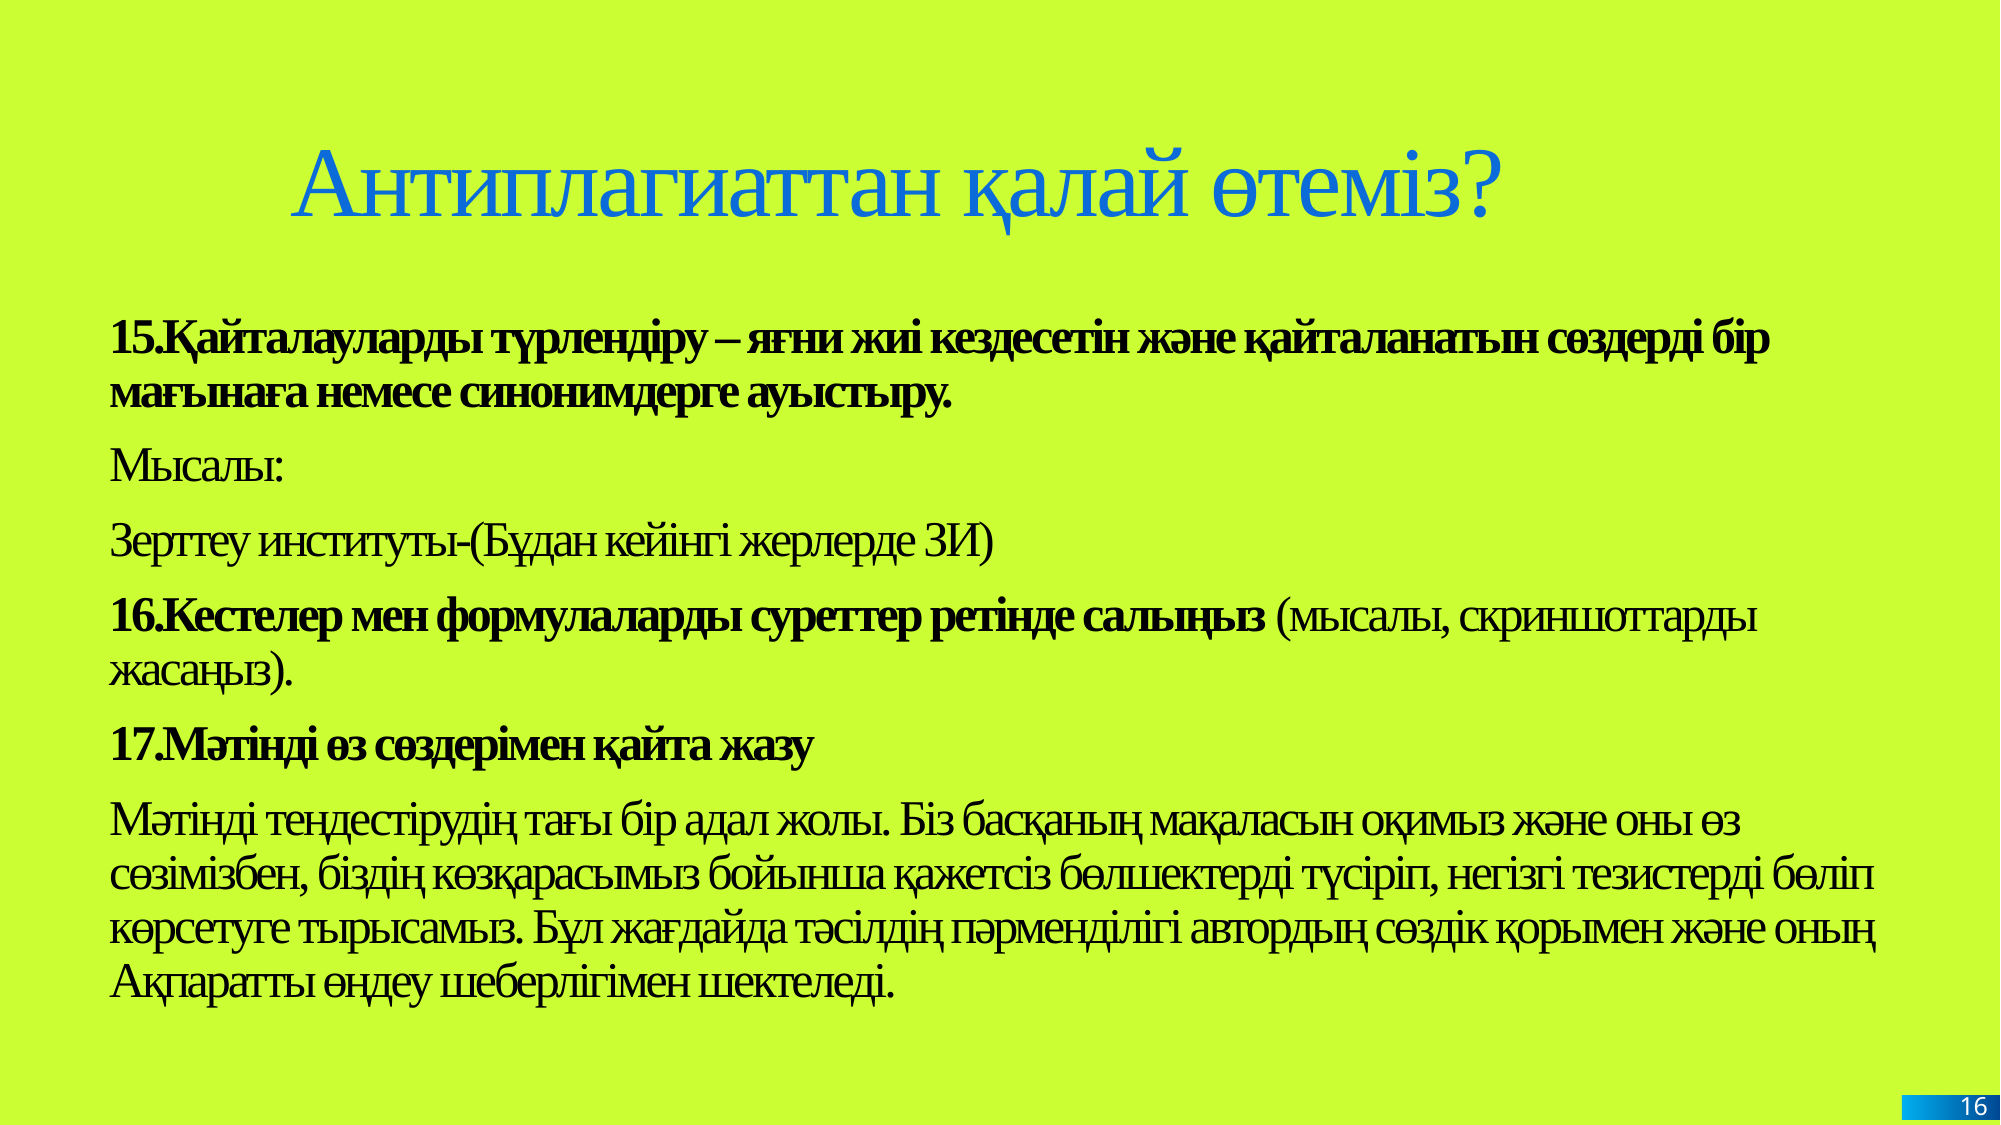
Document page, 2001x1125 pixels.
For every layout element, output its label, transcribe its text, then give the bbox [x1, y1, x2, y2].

subtitle 15.Қайталауларды түрлендіру – яғни жиі кездесетін және қайталанатын сөздерді бір мағынаға немесе синонимдерге ауыстыру. Мысалы: Зерттеу институты-(Бұдан кейінгі жерлерде ЗИ) 16.Кестелер мен формулаларды суреттер ретінде салыңыз (мысалы, скриншоттарды жасаңыз). 17.Мәтінді өз сөздерімен қайта жазу Мәтінді теңдестірудің тағы бір адал жолы. Біз басқаның мақаласын оқимыз және оны өз сөзімізбен, біздің көзқарасымыз бойынша қажетсіз бөлшектерді түсіріп, негізгі тезистерді бөліп көрсетуге тырысамыз. Бұл жағдайда тәсілдің пәрменділігі автордың сөздік қорымен және оның Ақпаратты өңдеу шеберлігімен шектеледі. [109, 309, 1891, 429]
title Антиплагиаттан қалай өтеміз? [290, 84, 1650, 236]
slide_number 16 [1901, 1095, 2000, 1120]
